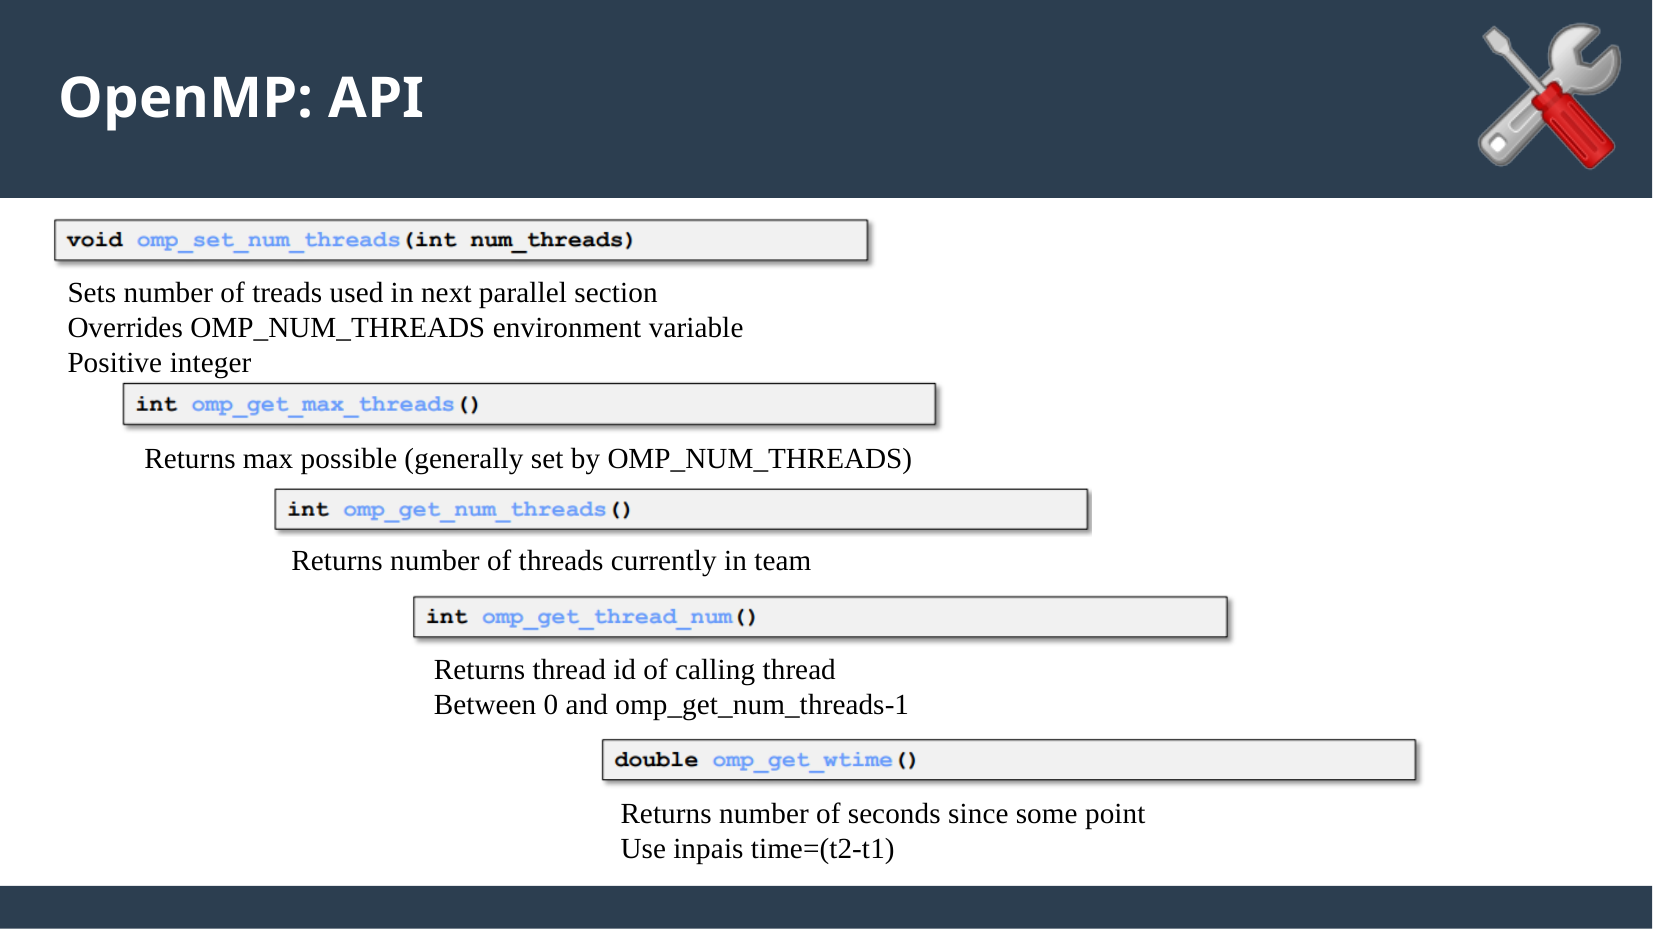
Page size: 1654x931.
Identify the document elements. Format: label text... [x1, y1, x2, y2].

text_box Sets number of treads used in next parallel section Overrides OMP_NUM_THREADS environment variable Positive integer [52, 266, 1003, 377]
text_box Returns thread id of calling thread Between 0 and omp_get_num_threads-1 [419, 656, 1126, 726]
text_box Returns number of seconds since some point Use inpais time=(t2-t1) [605, 799, 1355, 866]
picture [47, 206, 903, 270]
title OpenMP: API [59, 37, 1464, 154]
text_box Returns max possible (generally set by OMP_NUM_THREADS) [129, 431, 1218, 488]
picture [117, 377, 953, 435]
text_box Returns number of threads currently in team [276, 545, 1038, 590]
picture [265, 483, 1092, 538]
picture [596, 731, 1426, 792]
picture [406, 590, 1240, 649]
picture [1469, 17, 1627, 175]
